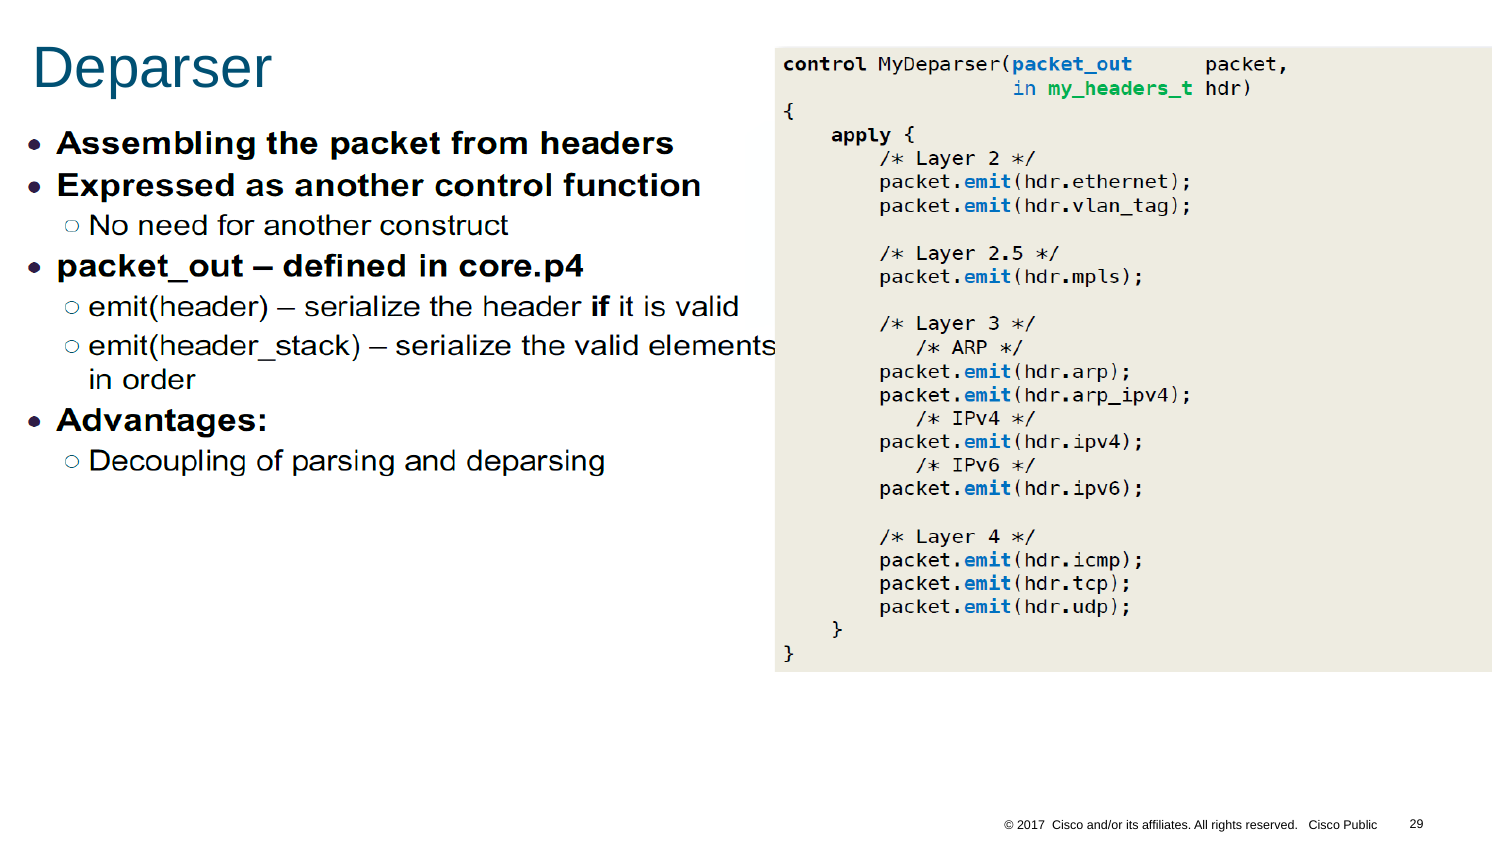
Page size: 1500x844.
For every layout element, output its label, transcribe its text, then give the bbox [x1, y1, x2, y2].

slide_number 29 [1379, 801, 1439, 844]
picture [17, 46, 1493, 673]
title Deparser [17, 14, 1414, 108]
